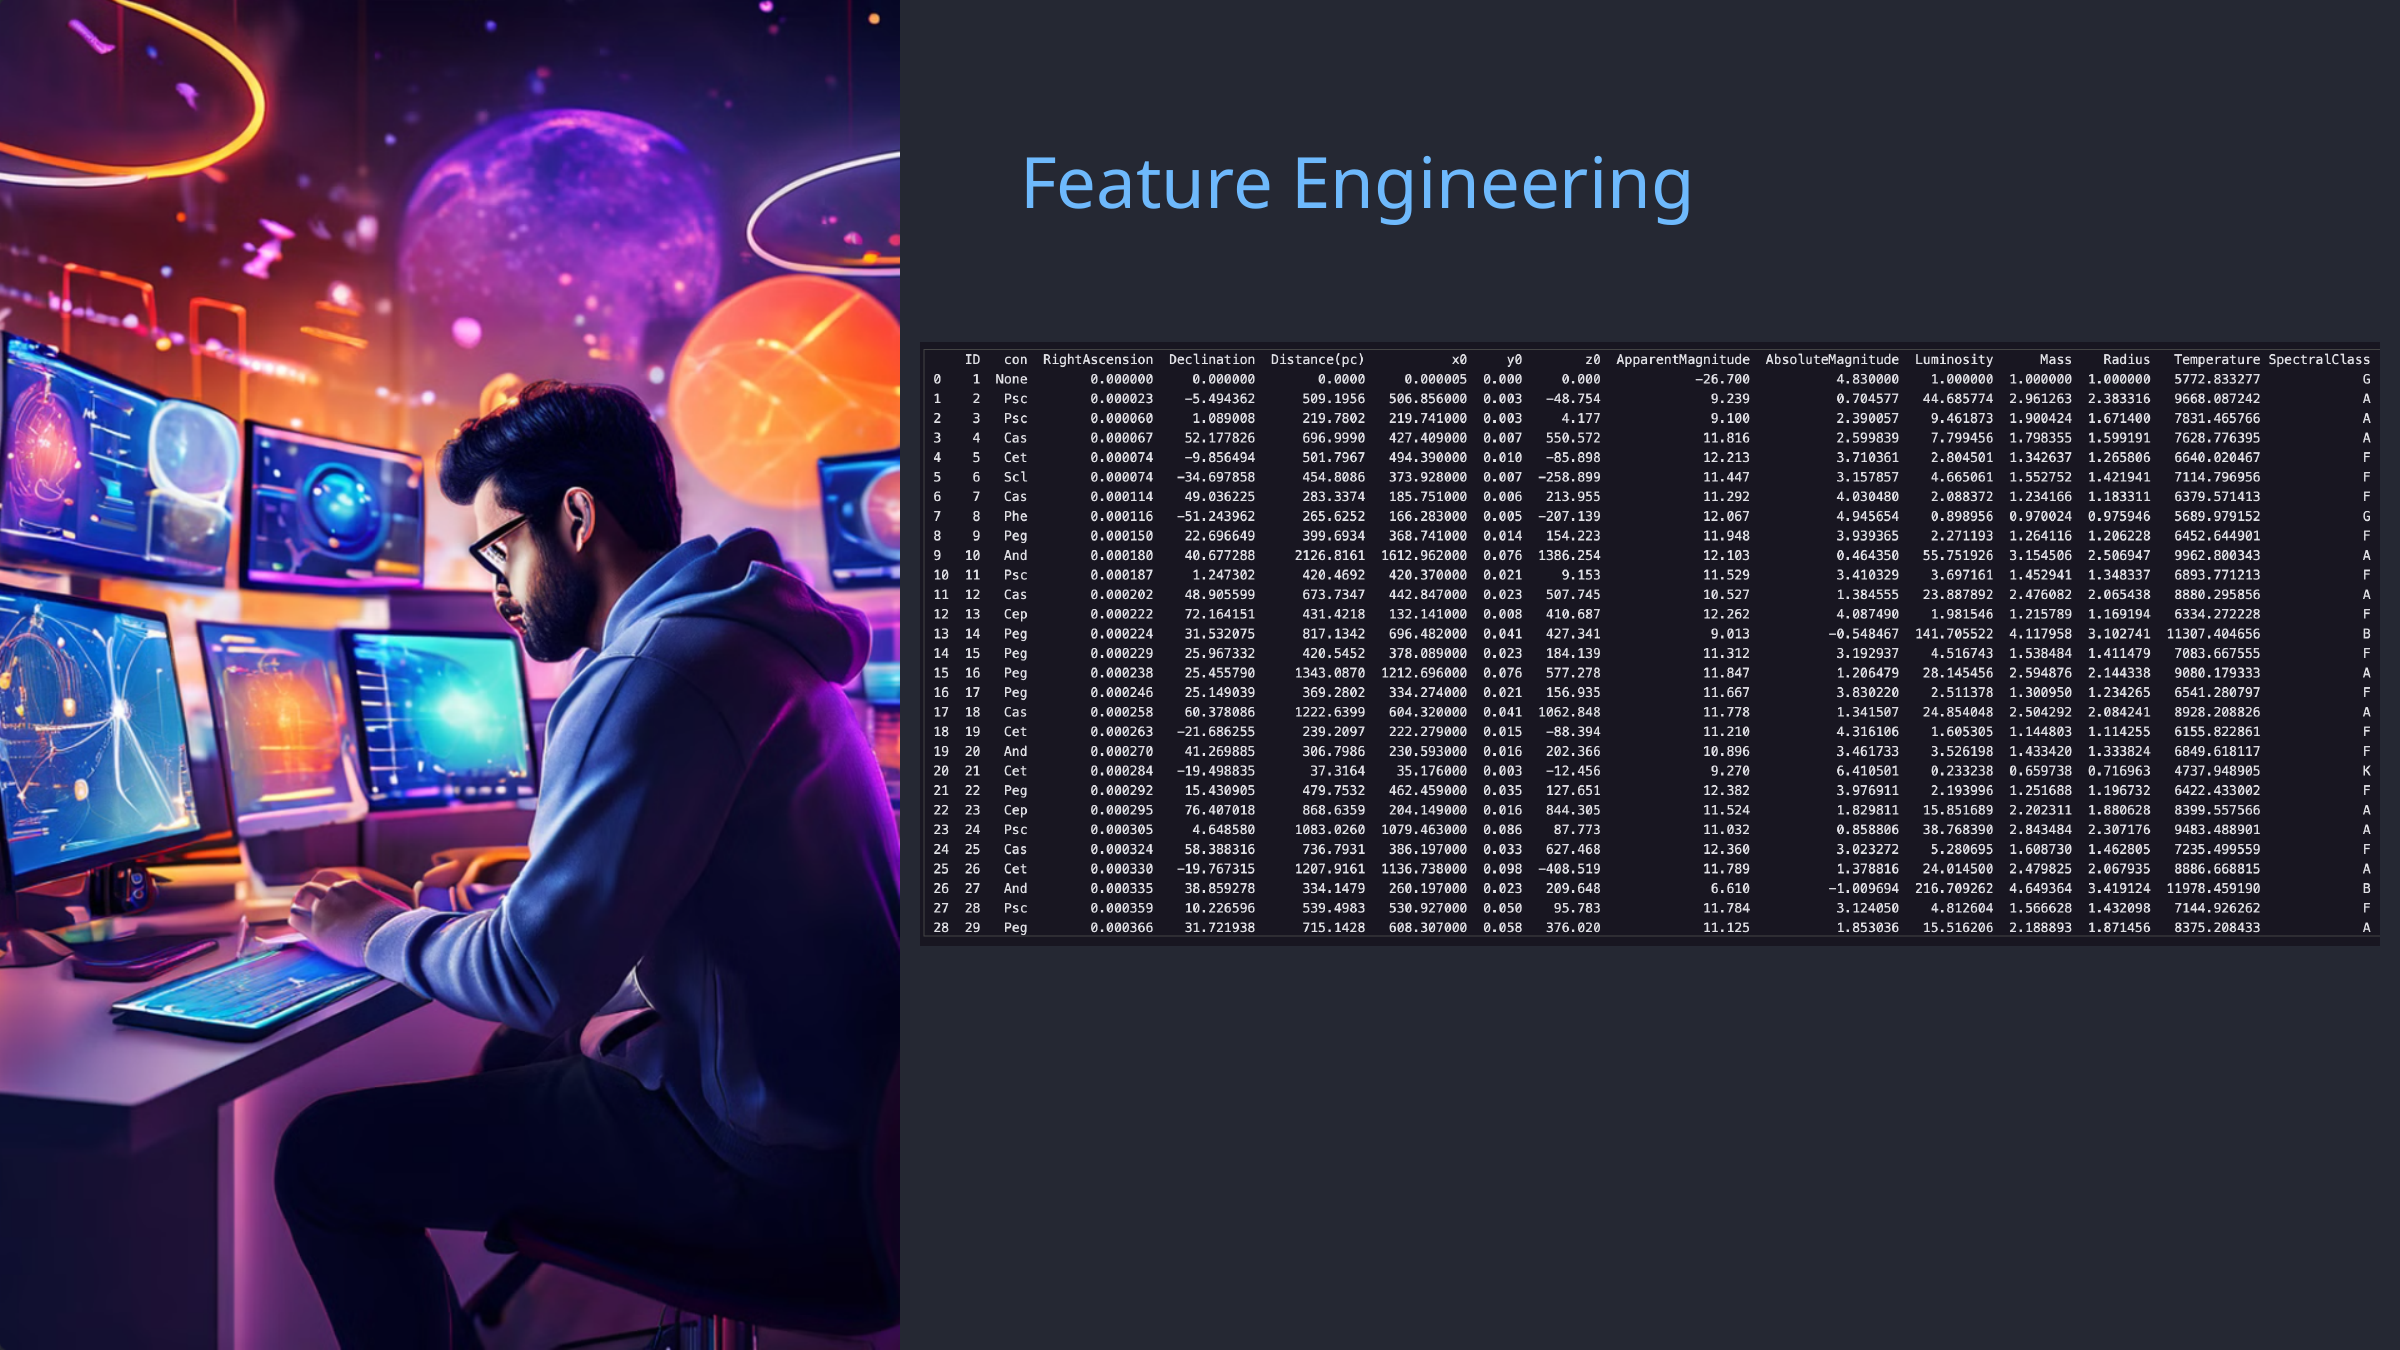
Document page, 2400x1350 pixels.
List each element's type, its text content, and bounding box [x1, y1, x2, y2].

picture [0, 0, 900, 1350]
text_box Feature Engineering [1005, 126, 2269, 216]
picture [920, 342, 2380, 946]
text_box [900, 0, 2400, 1350]
